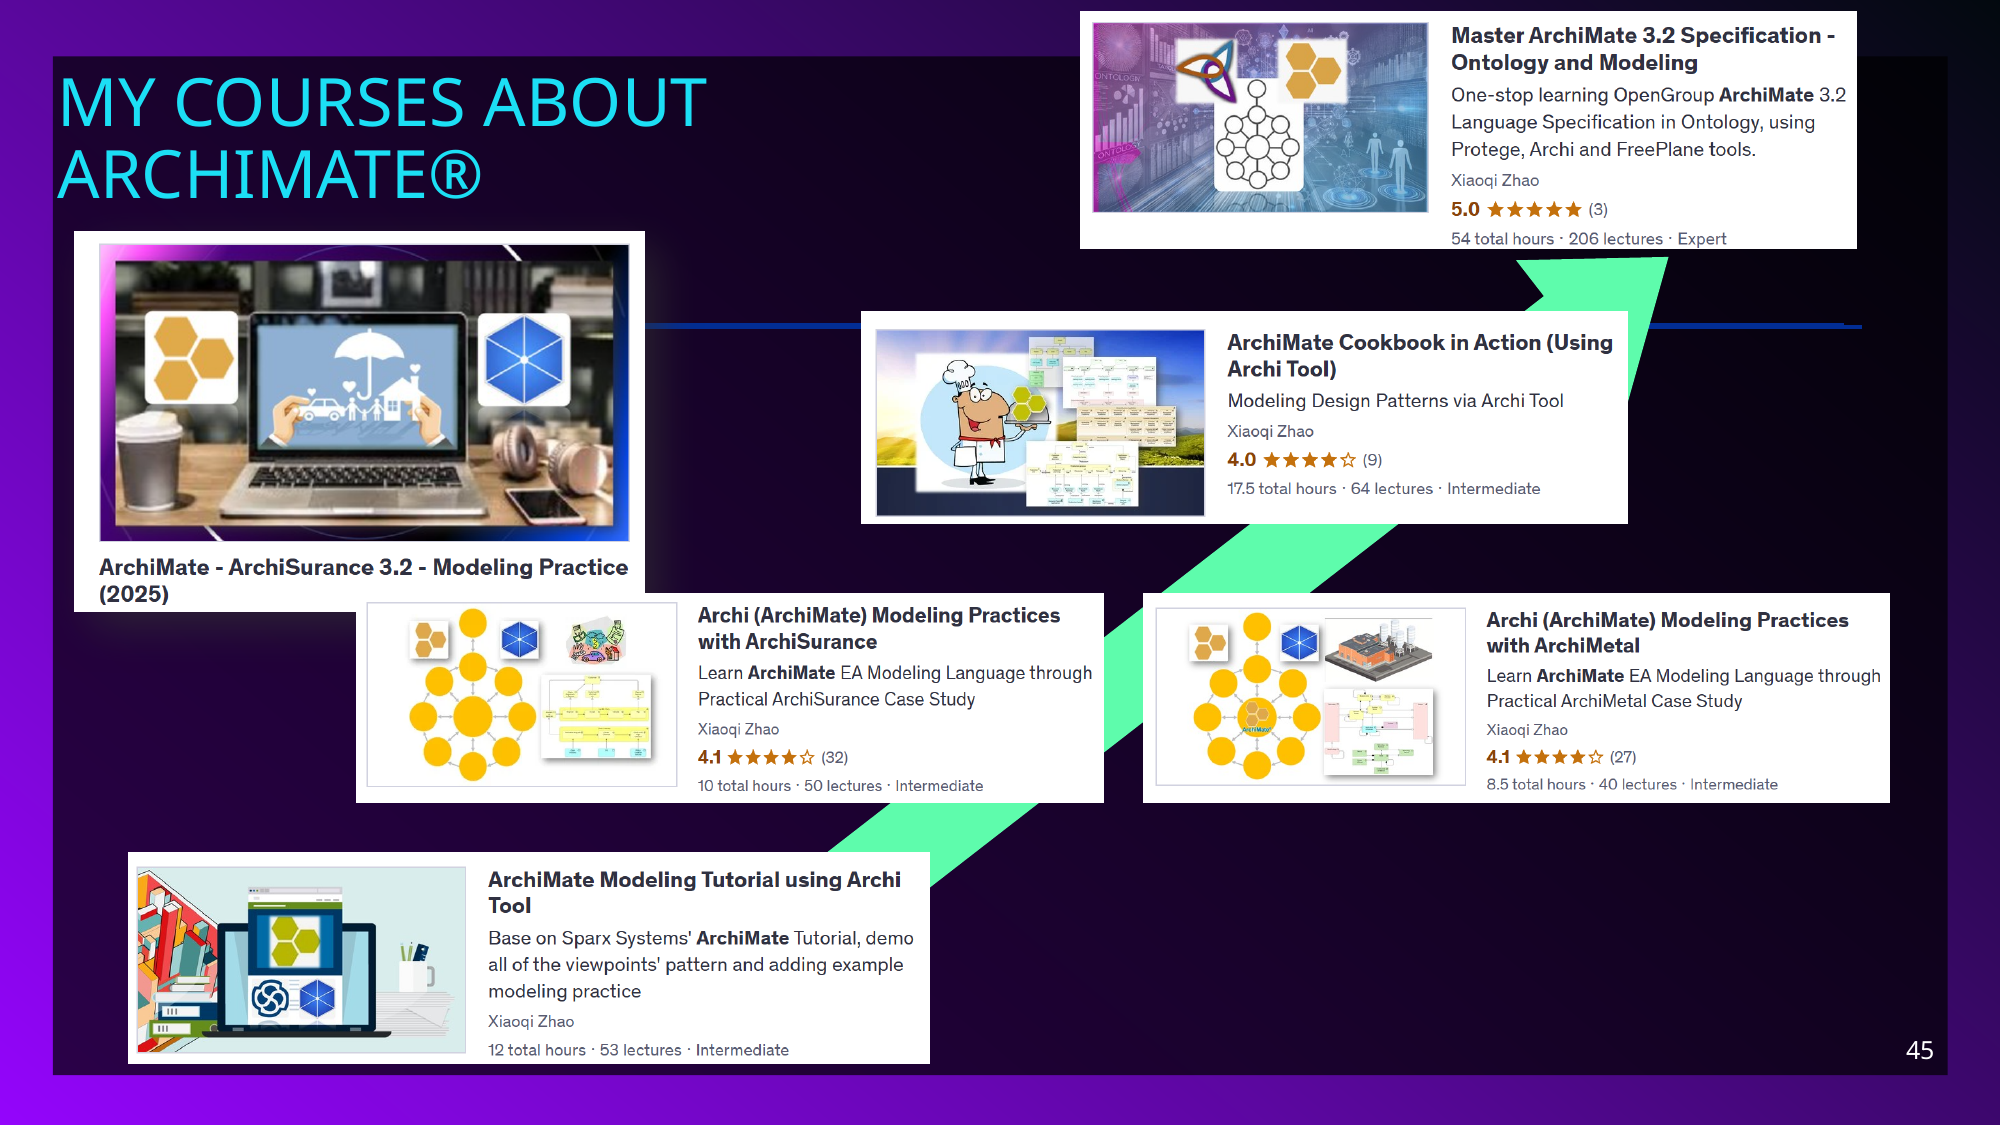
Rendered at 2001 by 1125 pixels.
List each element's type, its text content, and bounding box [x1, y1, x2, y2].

picture [1143, 593, 1890, 803]
title My Courses About ArchiMate® [57, 61, 969, 220]
picture [128, 852, 930, 1065]
text_box [1104, 607, 1143, 753]
picture [861, 311, 1628, 524]
text_box [1516, 256, 1669, 402]
slide_number 45 [1499, 1021, 1950, 1082]
picture [1080, 11, 1857, 249]
text_box [1161, 524, 1399, 593]
picture [74, 231, 1104, 803]
text_box [827, 803, 1039, 888]
